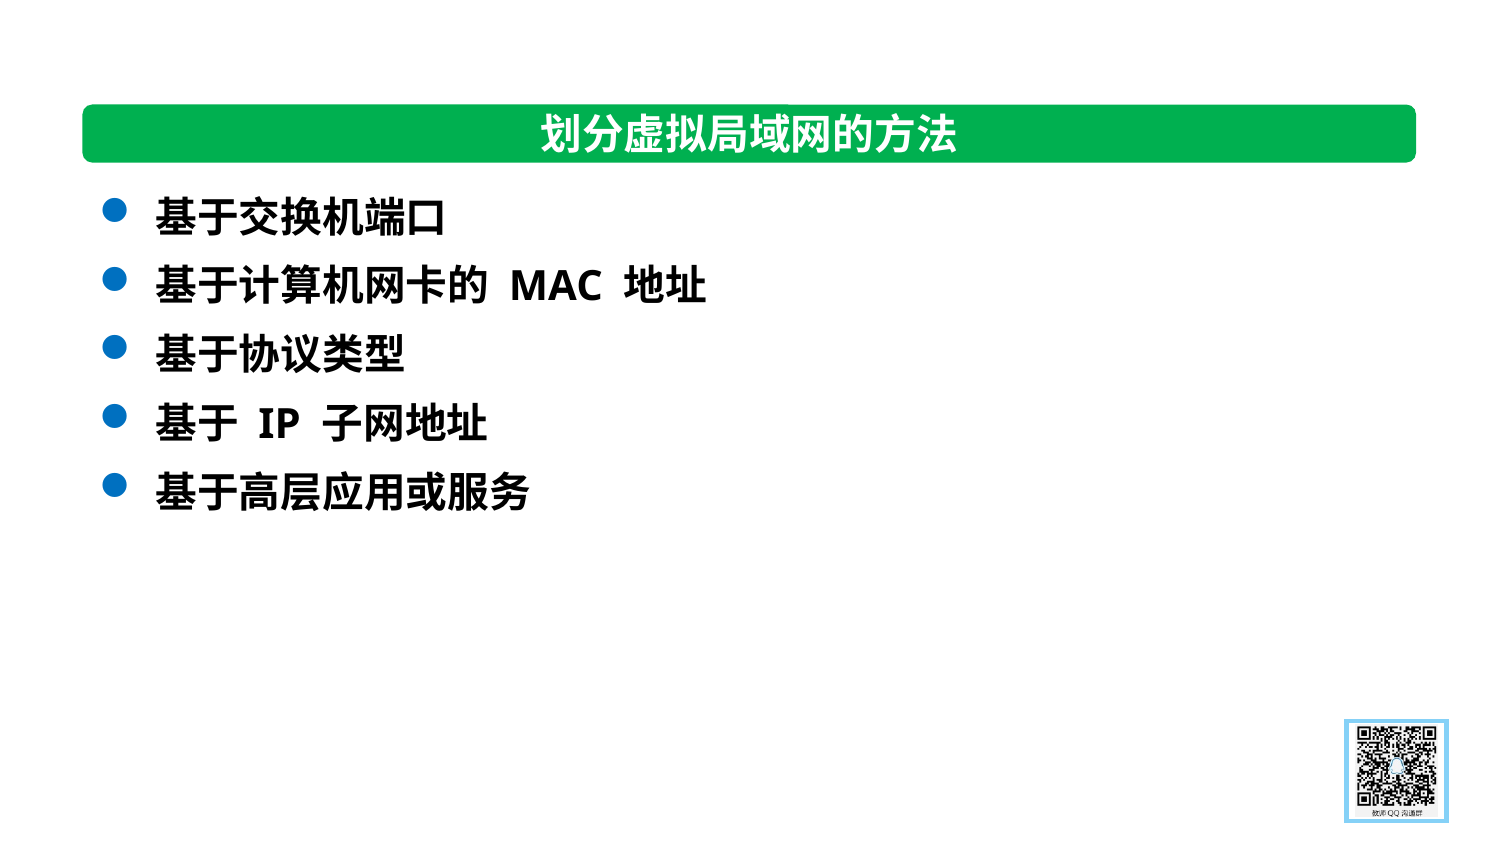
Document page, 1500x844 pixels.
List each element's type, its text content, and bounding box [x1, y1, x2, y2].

text_box [973, 104, 1417, 163]
text_box 基于交换机端口 基于计算机网卡的 MAC 地址 基于协议类型 基于 IP 子网地址 基于高层应用或服务 [84, 164, 1416, 523]
picture [1355, 724, 1438, 817]
text_box 划分虚拟局域网的方法 [525, 100, 973, 164]
text_box [82, 104, 525, 163]
